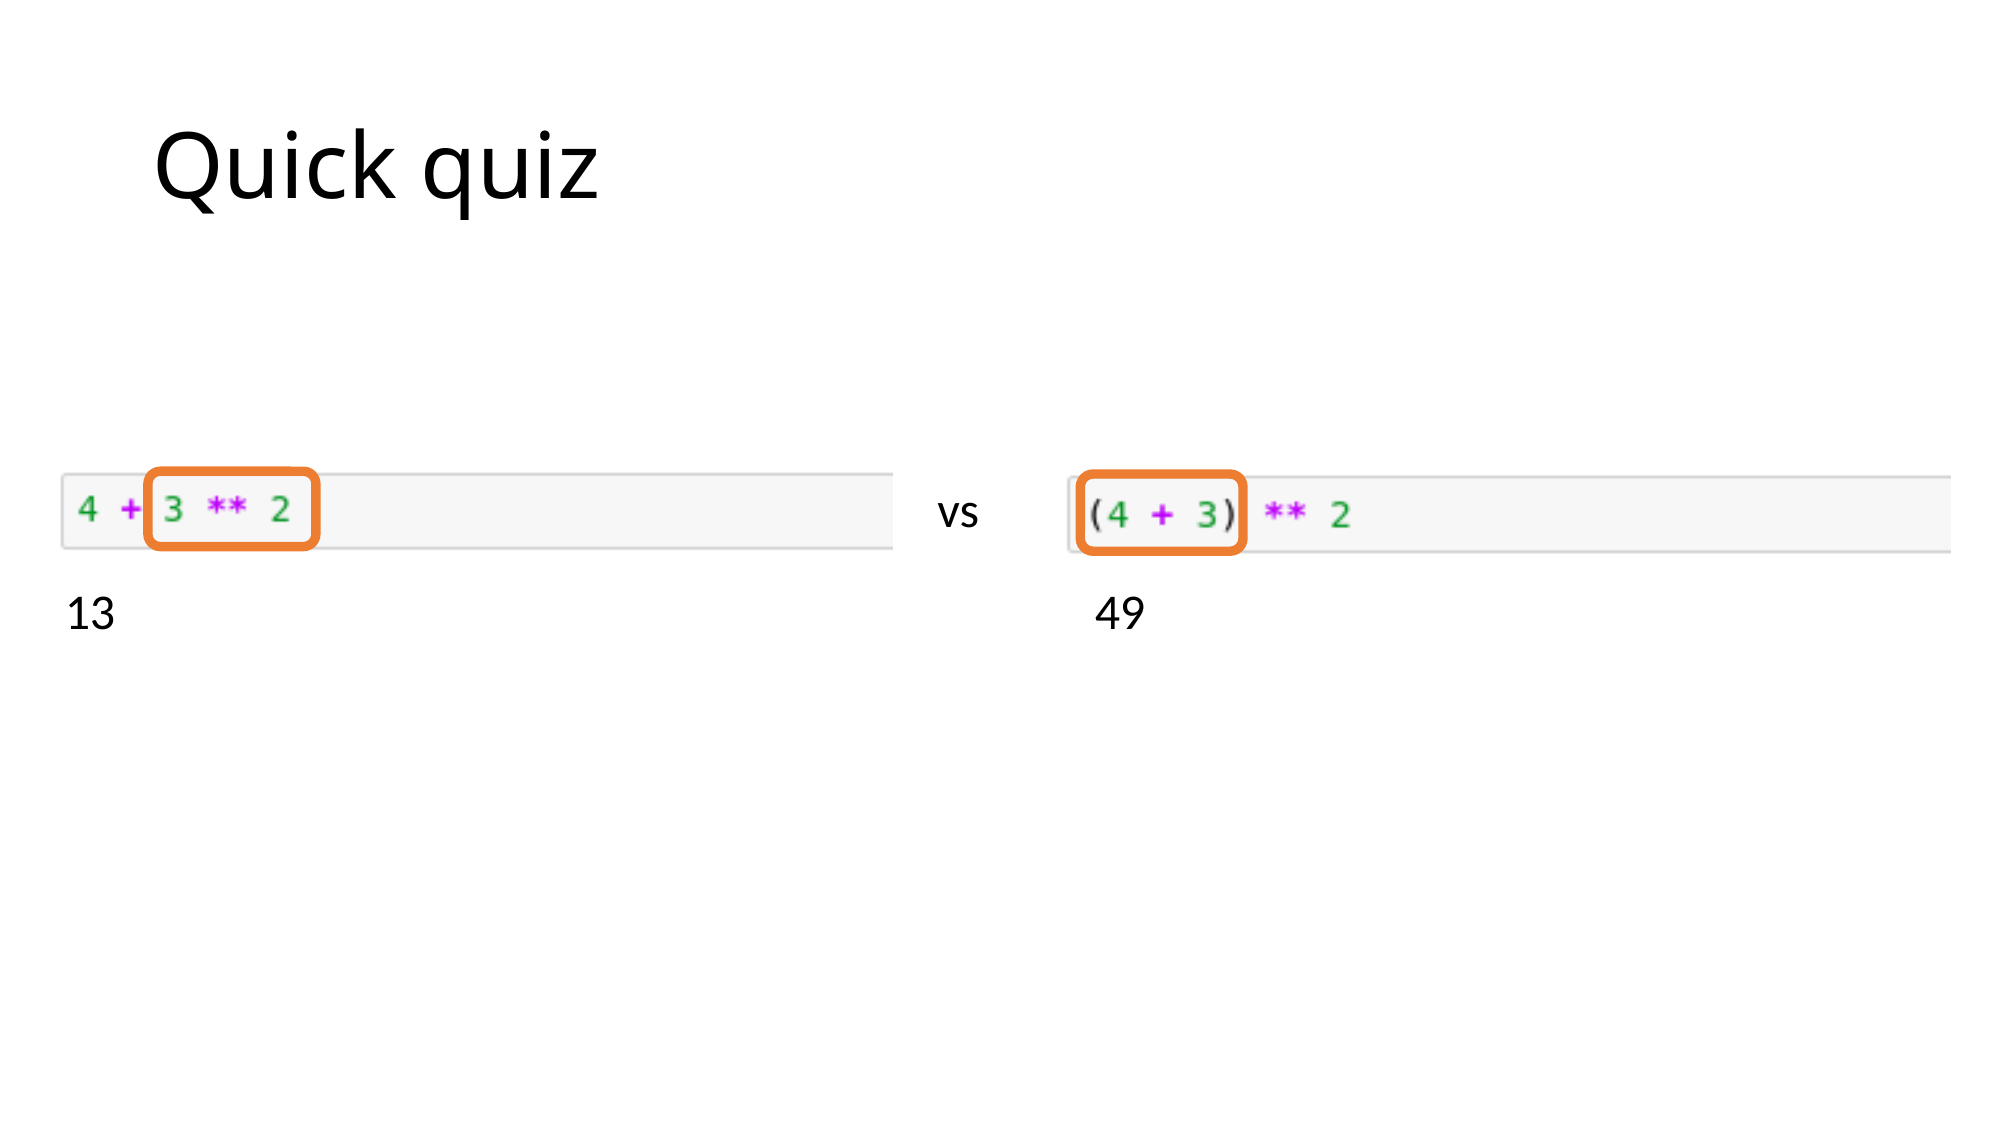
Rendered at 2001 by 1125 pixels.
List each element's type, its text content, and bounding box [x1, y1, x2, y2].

text_box vs [896, 470, 1042, 546]
title Quick quiz [137, 59, 1863, 278]
picture [1047, 461, 1951, 572]
text_box 13 [50, 572, 500, 648]
picture [49, 461, 893, 564]
text_box 49 [1080, 579, 1530, 648]
